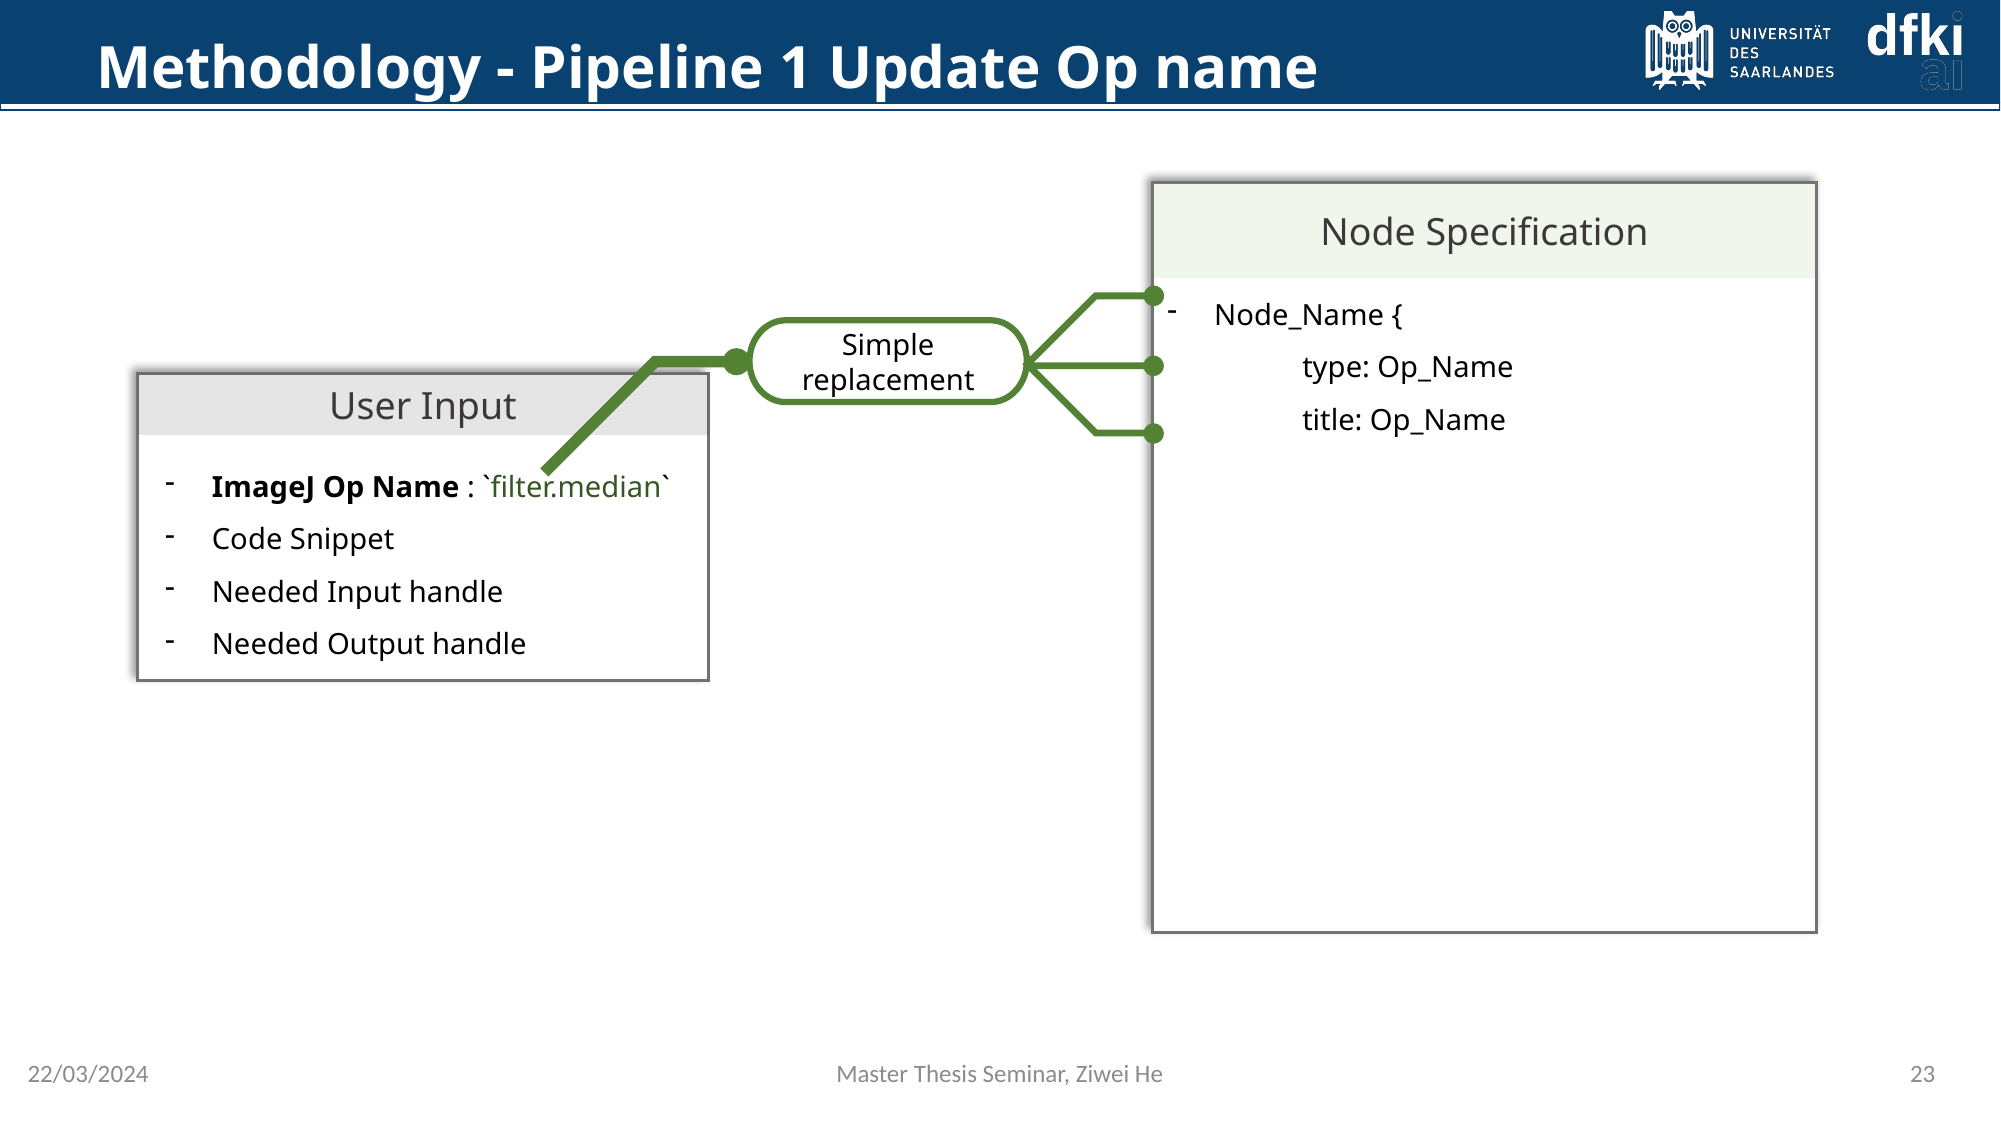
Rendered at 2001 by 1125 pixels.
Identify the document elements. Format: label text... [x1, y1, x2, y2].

picture [1637, 5, 1842, 96]
text_box [637, 349, 749, 375]
text_box [1027, 286, 1152, 443]
footer Master Thesis Seminar, Ziwei He [662, 1042, 1338, 1103]
text_box Methodology - Pipeline 1 Update Op name [81, 22, 1453, 108]
picture [1862, 5, 1968, 96]
text_box Simple replacement [749, 320, 1027, 403]
slide_number 23 [1880, 1042, 1951, 1103]
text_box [137, 373, 709, 683]
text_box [1152, 182, 1817, 933]
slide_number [12, 1042, 171, 1103]
